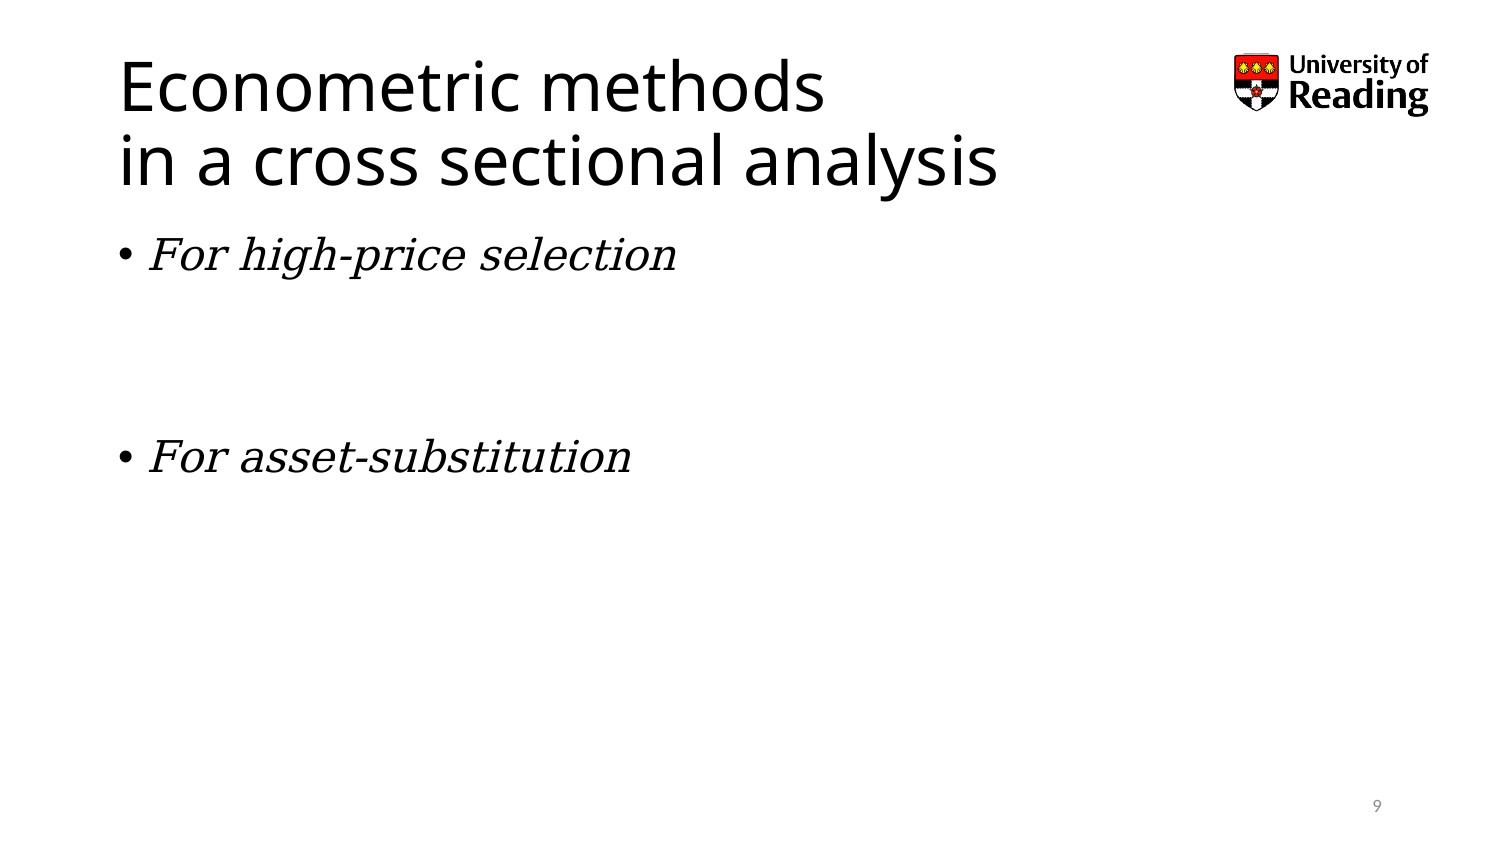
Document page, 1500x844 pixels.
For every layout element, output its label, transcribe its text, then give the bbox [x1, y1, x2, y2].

slide_number 9 [1059, 782, 1397, 828]
title Econometric methods in a cross sectional analysis [103, 45, 1397, 208]
picture [1397, 53, 1429, 117]
